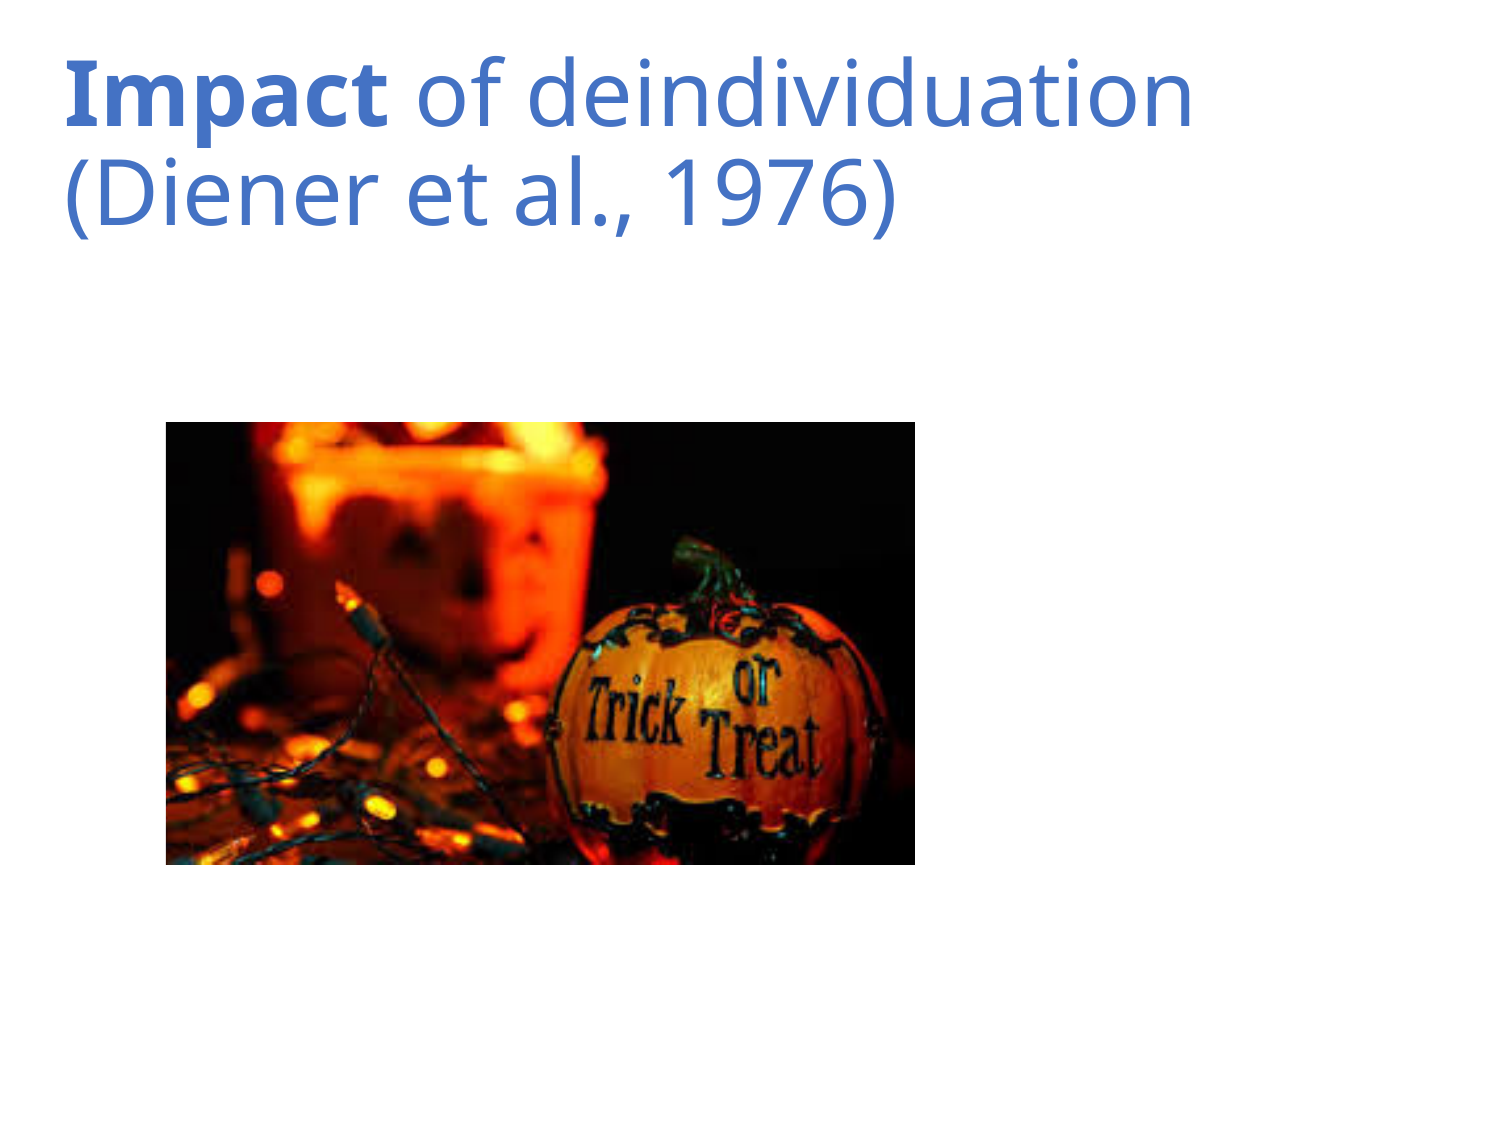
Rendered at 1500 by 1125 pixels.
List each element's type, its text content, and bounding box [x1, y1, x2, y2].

picture [165, 422, 915, 865]
title Impact of deindividuation (Diener et al., 1976) [49, 37, 1446, 255]
